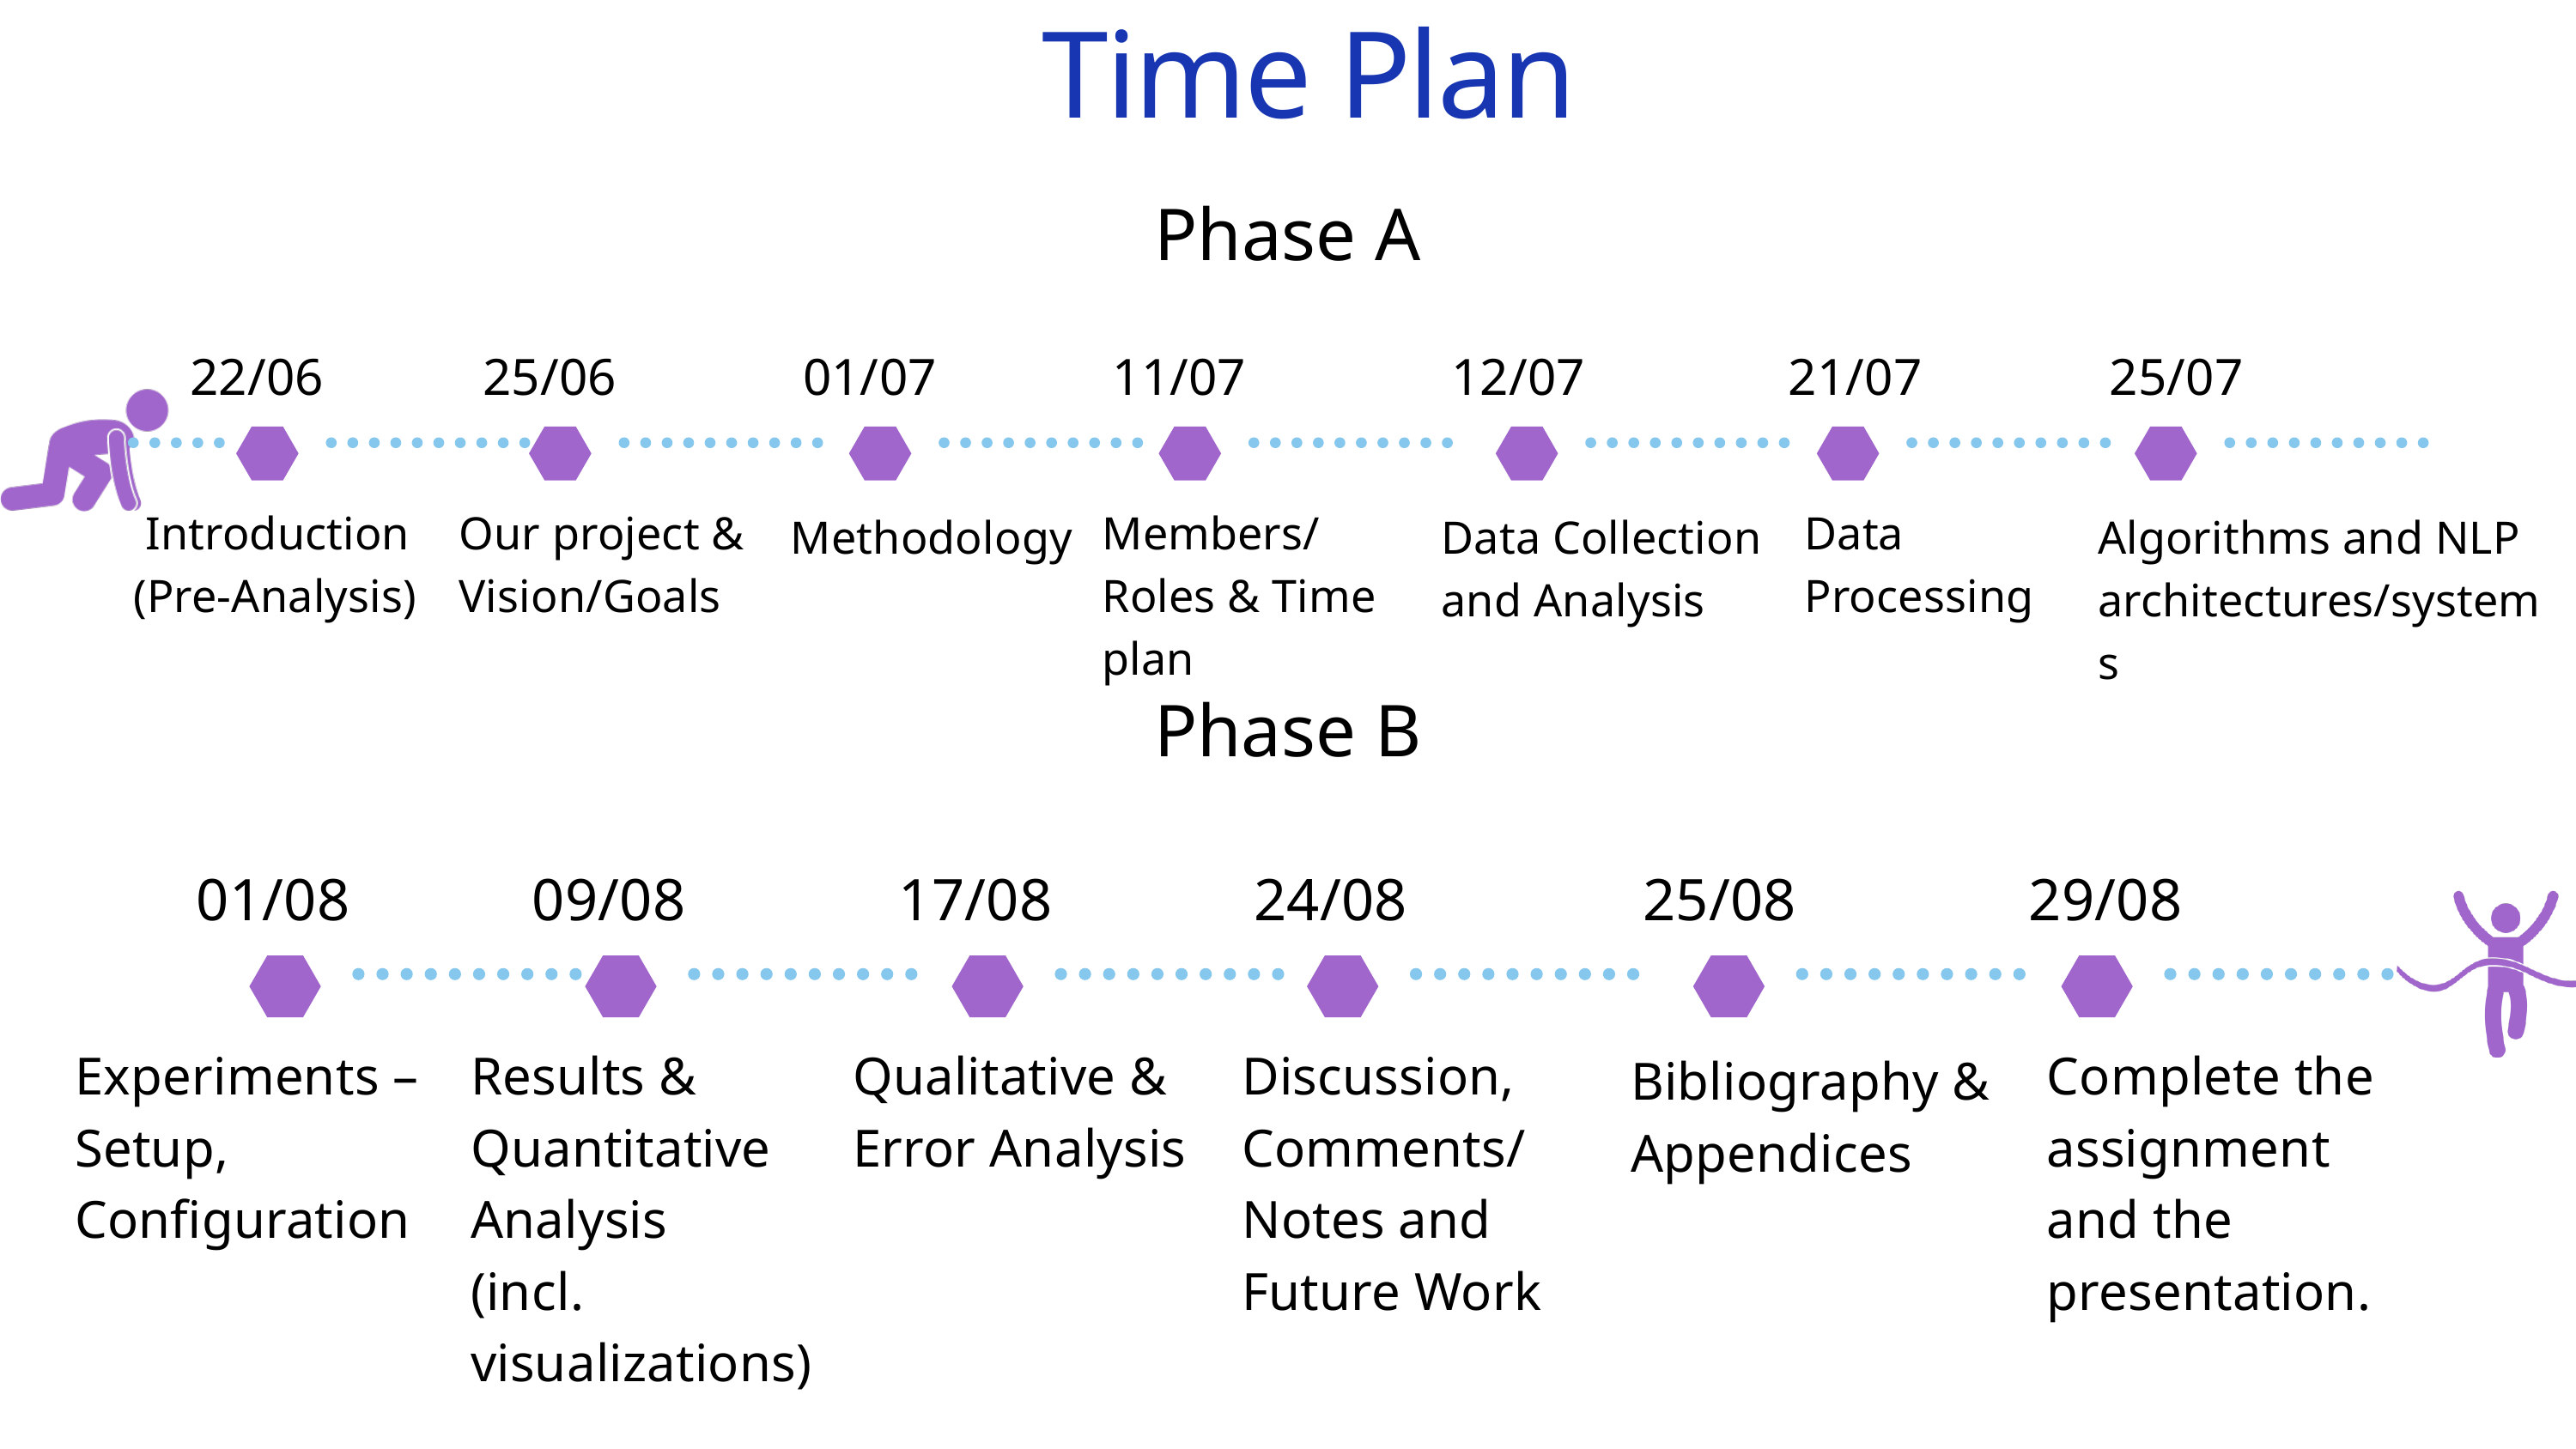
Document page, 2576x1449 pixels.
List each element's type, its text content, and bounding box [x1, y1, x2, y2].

picture [2397, 890, 2576, 1058]
text_box Experiments – Setup, Configuration ​ [75, 1033, 471, 1321]
text_box Algorithms and NLP architectures/systems [2098, 500, 2560, 670]
text_box Phase B [0, 670, 2576, 772]
text_box Introduction (Pre-Analysis) [133, 495, 459, 621]
text_box 24/08 [1254, 852, 1432, 932]
text_box Time Plan [21, 0, 2576, 142]
text_box 17/08 [898, 852, 1077, 932]
text_box Members/Roles & Time plan [1102, 495, 1433, 670]
text_box Methodology [779, 500, 1102, 563]
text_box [249, 955, 321, 1018]
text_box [848, 426, 912, 481]
text_box 11/07 [1112, 335, 1267, 405]
text_box Data Collection and Analysis [1441, 500, 1772, 626]
picture [0, 384, 173, 512]
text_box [528, 426, 592, 481]
text_box 09/08 [532, 852, 710, 932]
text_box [235, 426, 299, 481]
text_box 12/07 [1451, 335, 1607, 405]
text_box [1158, 426, 1222, 481]
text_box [1306, 955, 1379, 1018]
text_box Our project & Vision/Goals [459, 495, 790, 621]
text_box 25/07 [2109, 335, 2264, 405]
text_box 25/06 [483, 335, 638, 405]
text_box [951, 955, 1024, 1018]
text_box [1816, 426, 1880, 481]
text_box Bibliography & Appendices [1631, 1038, 2010, 1182]
text_box 29/08 [2028, 852, 2207, 932]
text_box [2061, 955, 2133, 1018]
text_box 22/06 [190, 335, 345, 405]
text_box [2134, 426, 2197, 481]
text_box Discussion, Comments/ Notes and Future Work [1242, 1033, 1621, 1321]
text_box Data Processing [1804, 495, 2135, 621]
text_box Phase A [0, 174, 2576, 276]
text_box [1692, 955, 1765, 1018]
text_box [1495, 426, 1558, 481]
text_box 25/08 [1643, 852, 1820, 932]
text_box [585, 955, 657, 1018]
text_box Qualitative & Error Analysis [853, 1033, 1232, 1177]
text_box 21/07 [1788, 335, 1943, 405]
text_box 01/08 [196, 852, 374, 932]
text_box 01/07 [802, 335, 958, 405]
text_box Complete the assignment and the presentation. [2046, 1033, 2426, 1321]
text_box Results & Quantitative Analysis (incl. visualizations) [471, 1033, 884, 1392]
